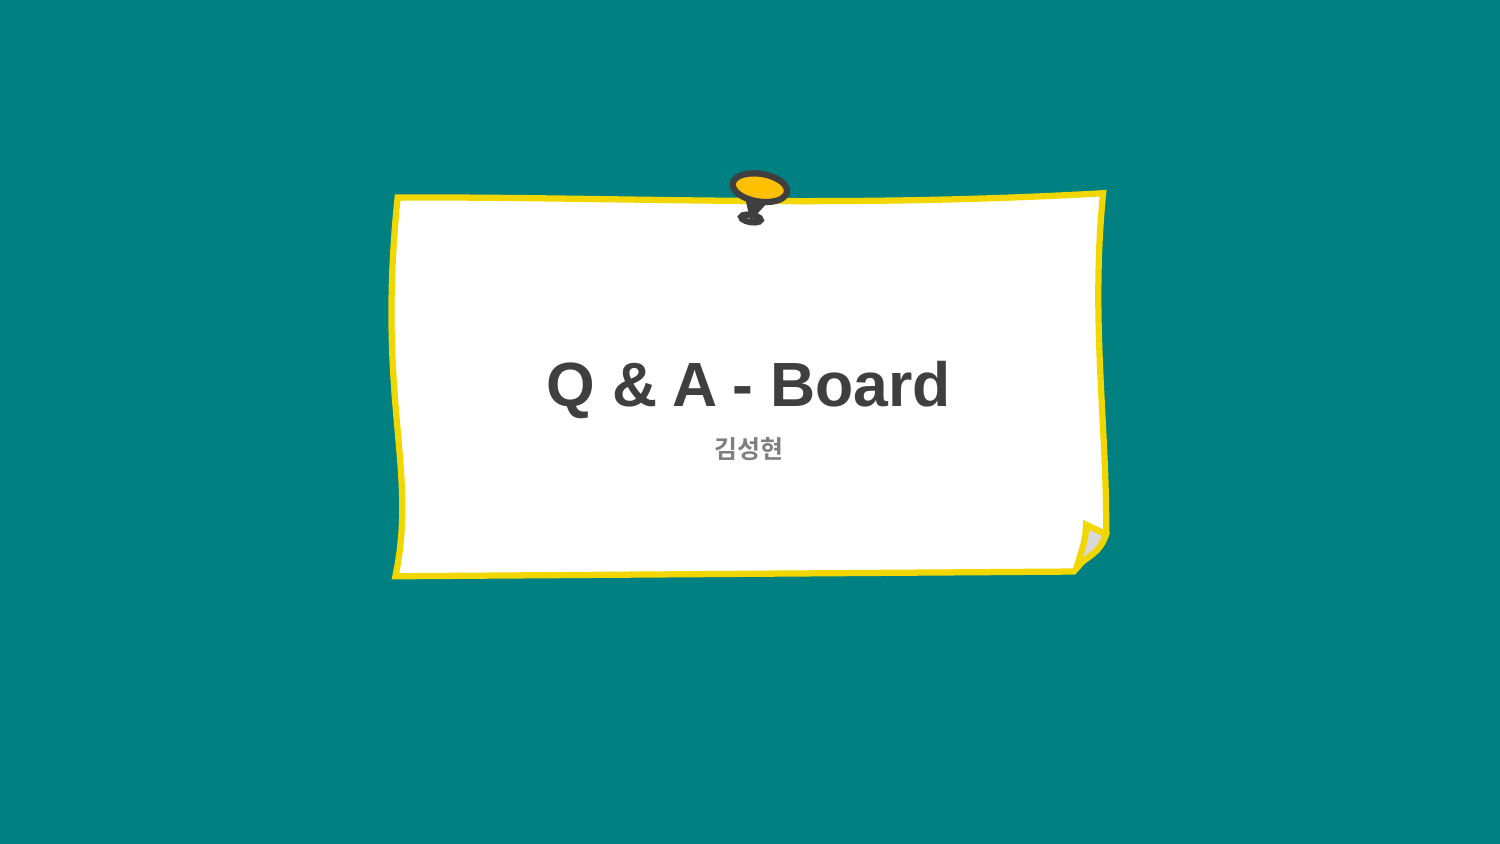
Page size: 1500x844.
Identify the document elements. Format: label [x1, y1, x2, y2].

text_box [391, 192, 1107, 577]
text_box [730, 169, 790, 224]
